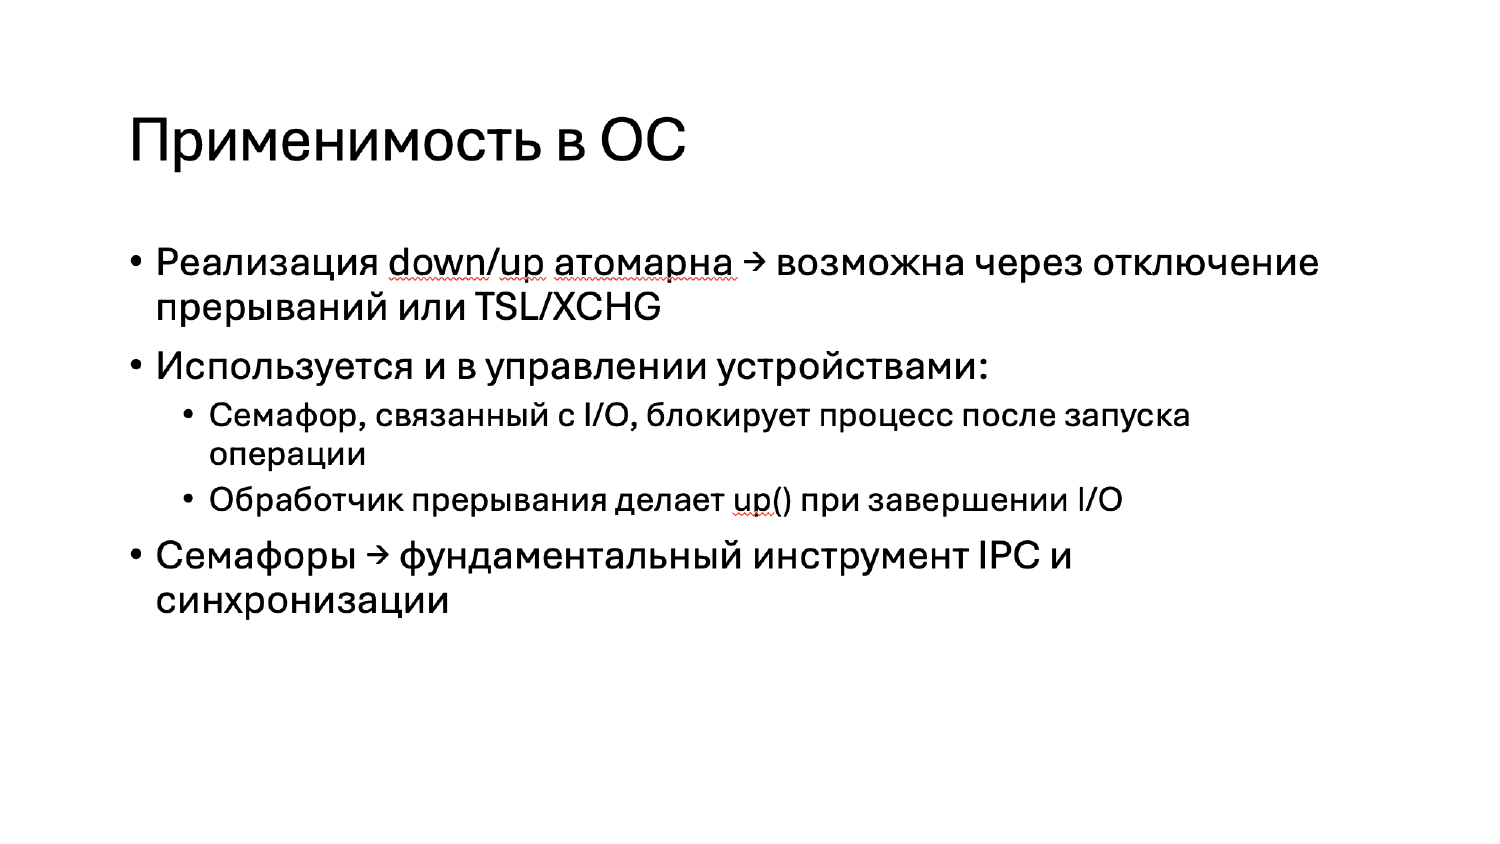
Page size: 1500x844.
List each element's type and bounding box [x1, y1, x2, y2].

picture [24, 24, 1436, 819]
